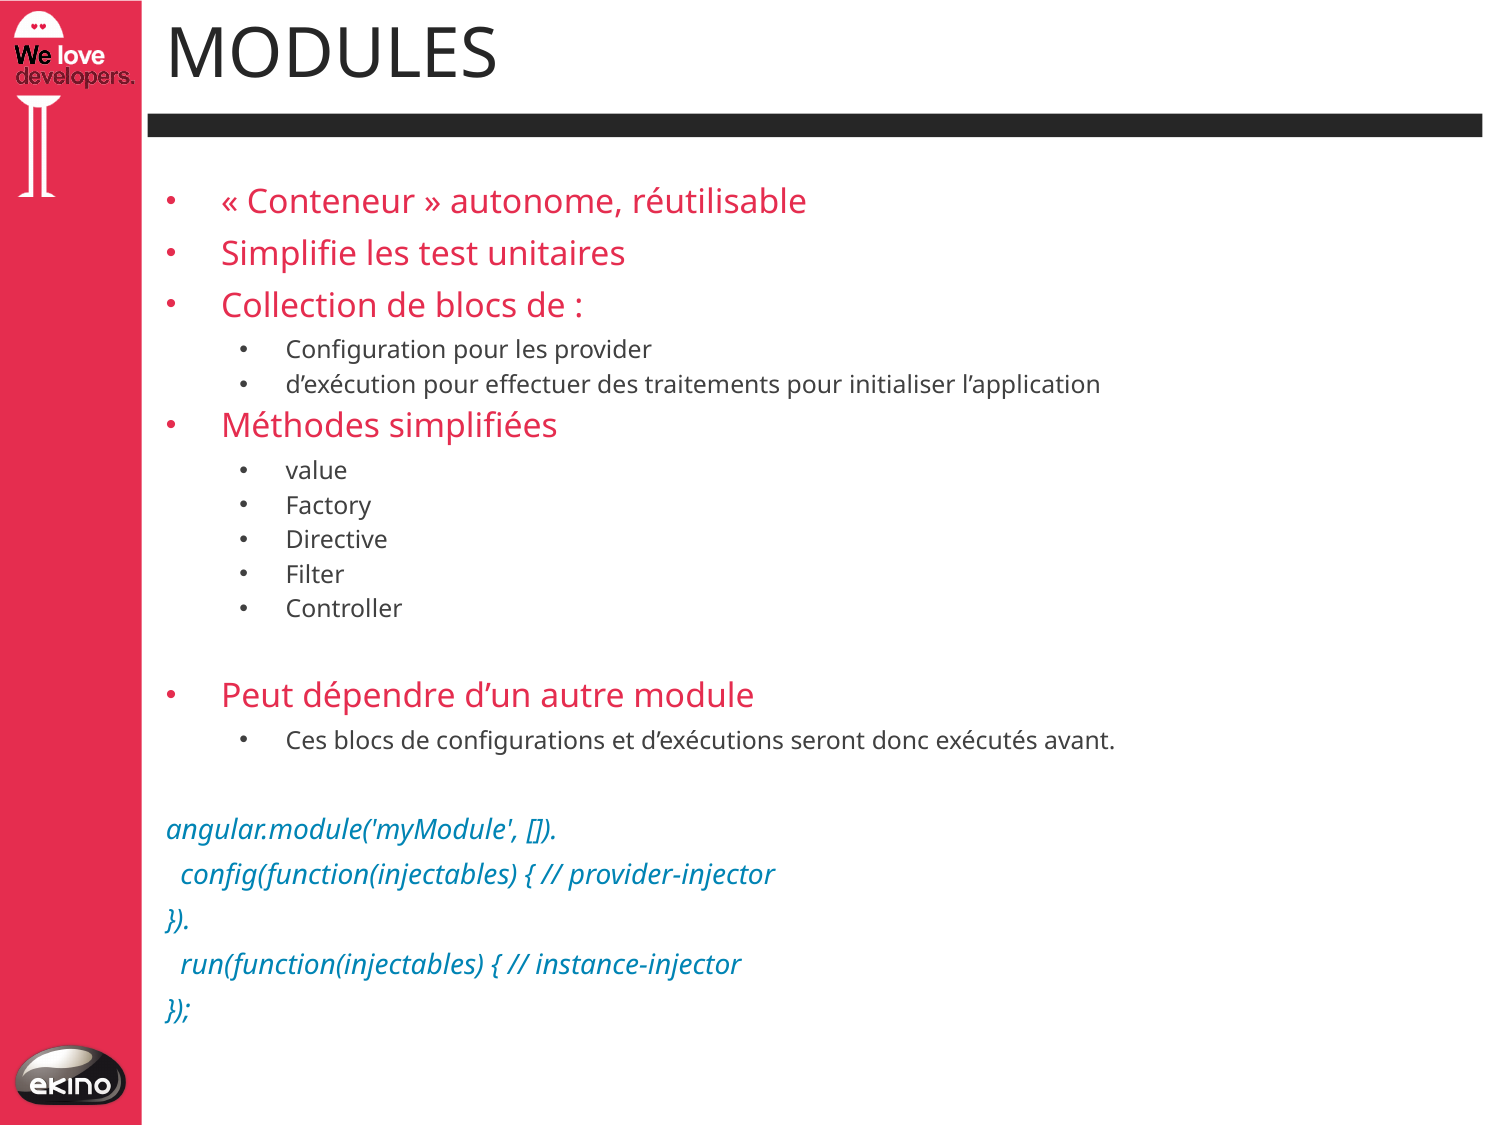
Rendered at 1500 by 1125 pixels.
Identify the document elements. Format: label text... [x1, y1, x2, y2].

picture [11, 1041, 130, 1109]
picture [6, 1, 136, 197]
list « Conteneur » autonome, réutilisable Simplifie les test unitaires Collection de blocs de : Configuration pour les provider d’exécution pour effectuer des traitements pour initialiser l’application Méthodes simplifiées value Factory Directive Filter Controller Peut dépendre d’un autre module Ces blocs de configurations et d’exécutions seront donc exécutés avant. angular.module('myModule', []). config(function(injectables) { // provider-injector }). run(function(injectables) { // instance-injector }); [151, 172, 1483, 1043]
title ModuleS [151, 0, 1483, 99]
